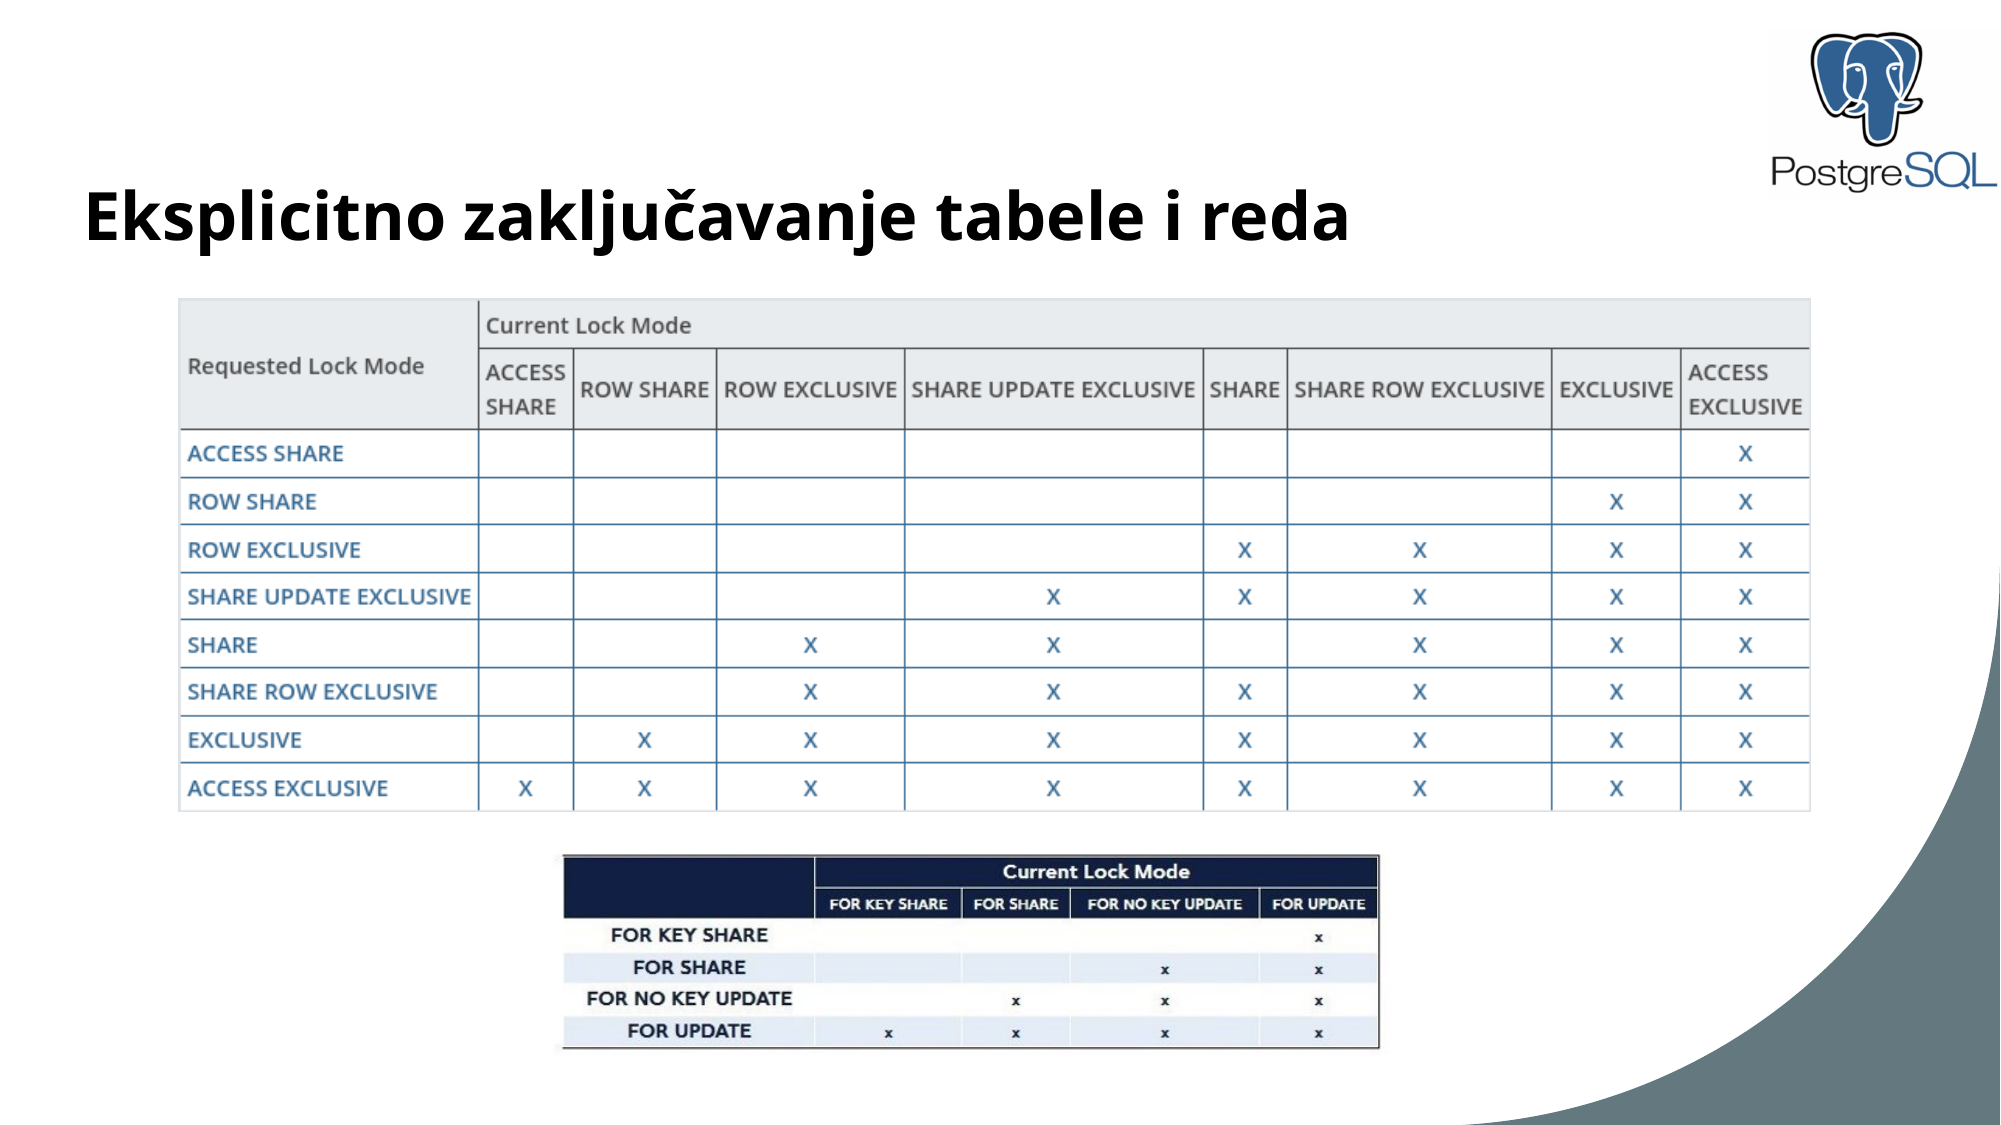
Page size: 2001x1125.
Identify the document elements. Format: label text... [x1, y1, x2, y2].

title Eksplicitno zaključavanje tabele i reda [68, 14, 1701, 262]
picture [544, 835, 1406, 1070]
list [178, 298, 1811, 812]
picture [1767, 28, 2000, 201]
